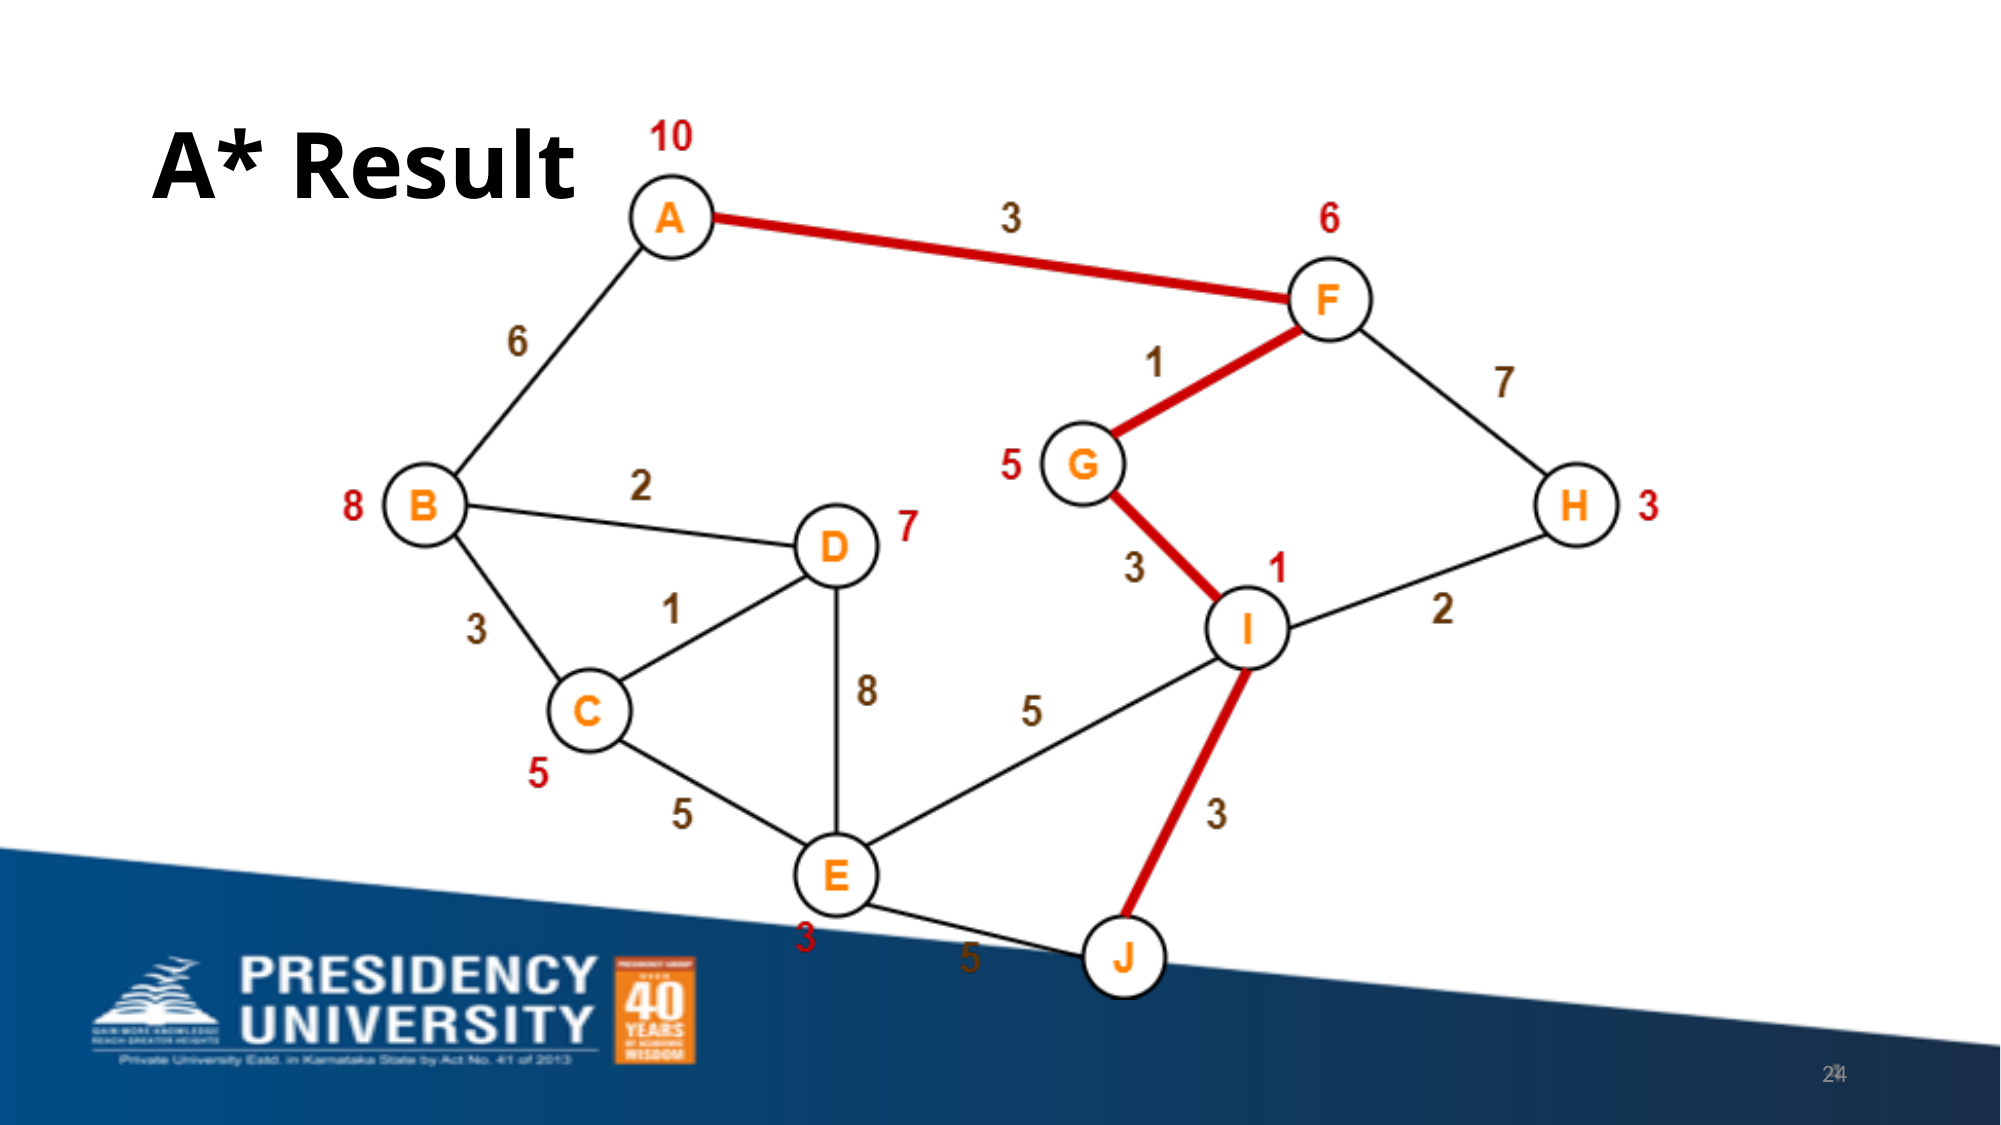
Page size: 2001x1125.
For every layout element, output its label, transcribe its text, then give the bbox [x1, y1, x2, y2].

title A* Result [137, 59, 1863, 278]
picture [0, 0, 2001, 1125]
slide_number 24 [1412, 1042, 1863, 1103]
